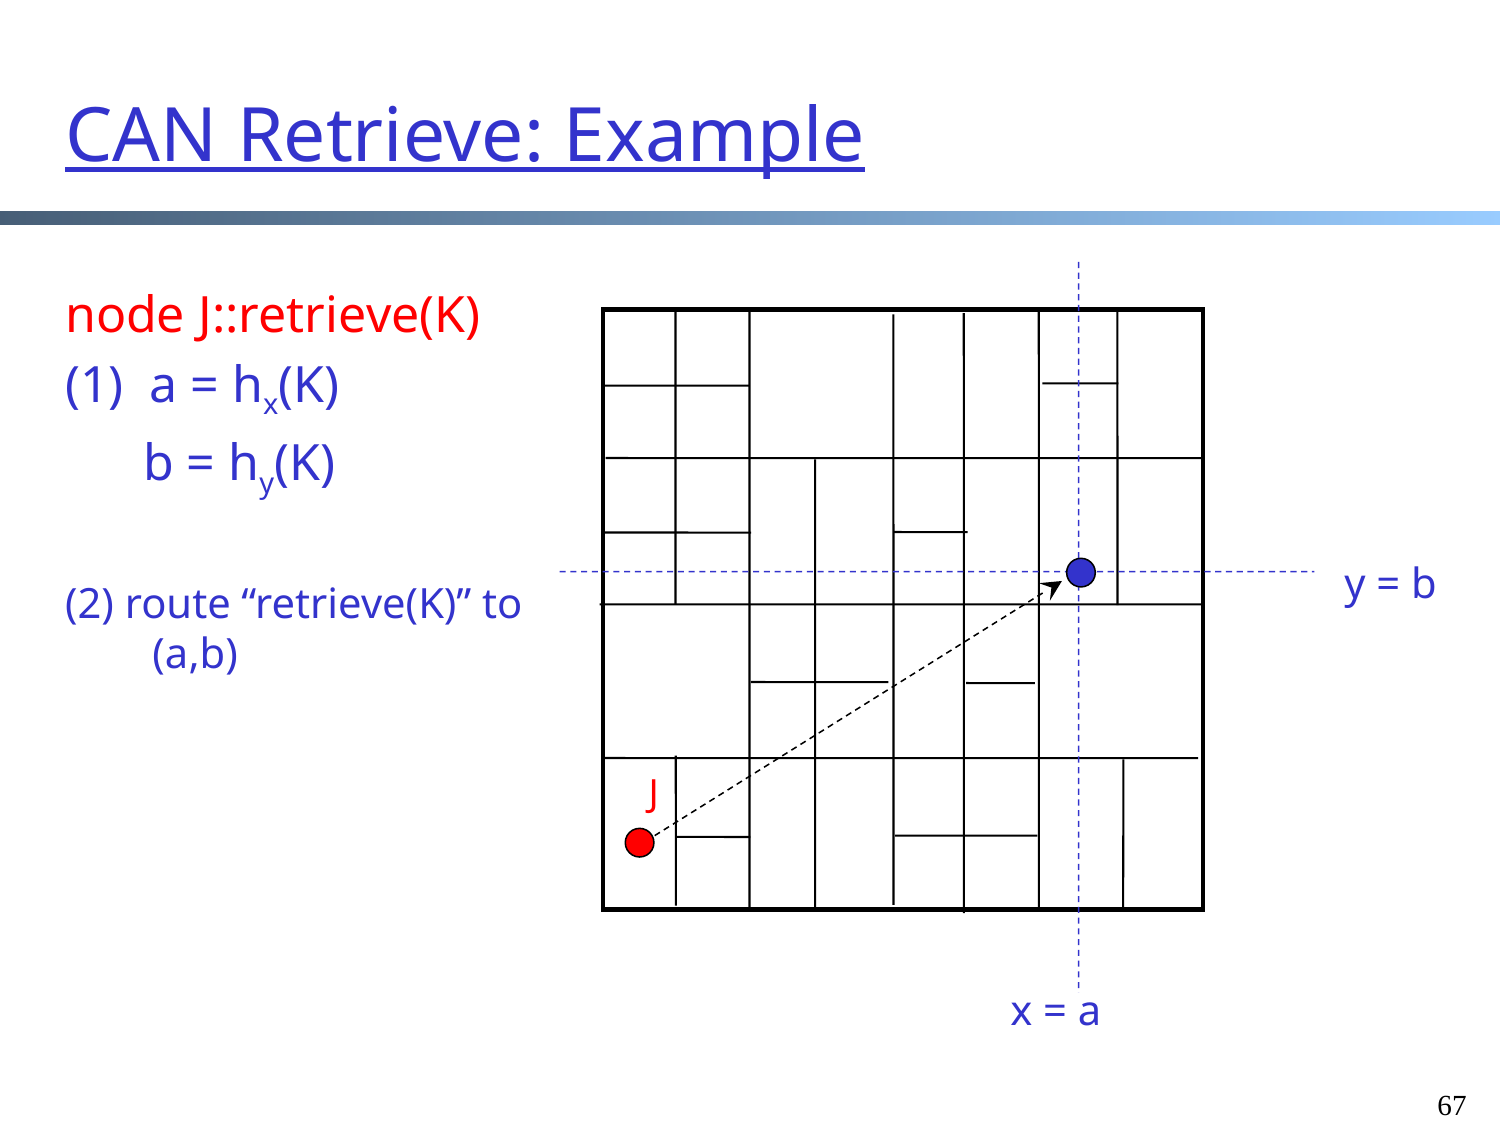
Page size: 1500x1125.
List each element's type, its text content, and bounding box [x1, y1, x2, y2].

text_box [894, 605, 963, 758]
text_box [602, 386, 675, 604]
text_box [602, 605, 749, 910]
text_box [964, 459, 1038, 604]
text_box [1066, 558, 1096, 587]
text_box [816, 459, 893, 604]
text_box [750, 605, 815, 682]
text_box x = a [995, 976, 1117, 1042]
title CAN Retrieve: Example [50, 37, 1400, 225]
text_box [1118, 459, 1203, 604]
text_box [894, 533, 963, 604]
text_box [816, 759, 963, 910]
text_box [750, 683, 815, 758]
text_box [1038, 580, 1062, 601]
slide_number 67 [1406, 1078, 1482, 1125]
text_box [750, 759, 815, 910]
text_box [1039, 459, 1117, 604]
text_box [894, 459, 963, 532]
text_box [964, 759, 1038, 835]
text_box [750, 459, 815, 604]
text_box [676, 459, 749, 532]
text_box [676, 533, 749, 604]
text_box [816, 605, 893, 758]
text_box [602, 309, 1117, 458]
text_box [625, 828, 654, 858]
text_box [964, 605, 1038, 758]
text_box [1424, 212, 1428, 224]
text_box y = b [1329, 549, 1452, 615]
text_box J [633, 761, 674, 822]
list node J::retrieve(K) (1) a = hx(K) b = hy(K) (2) route “retrieve(K)” to (a,b) [50, 275, 574, 1050]
text_box [1039, 605, 1203, 910]
text_box [964, 836, 1038, 910]
text_box [1118, 309, 1203, 458]
